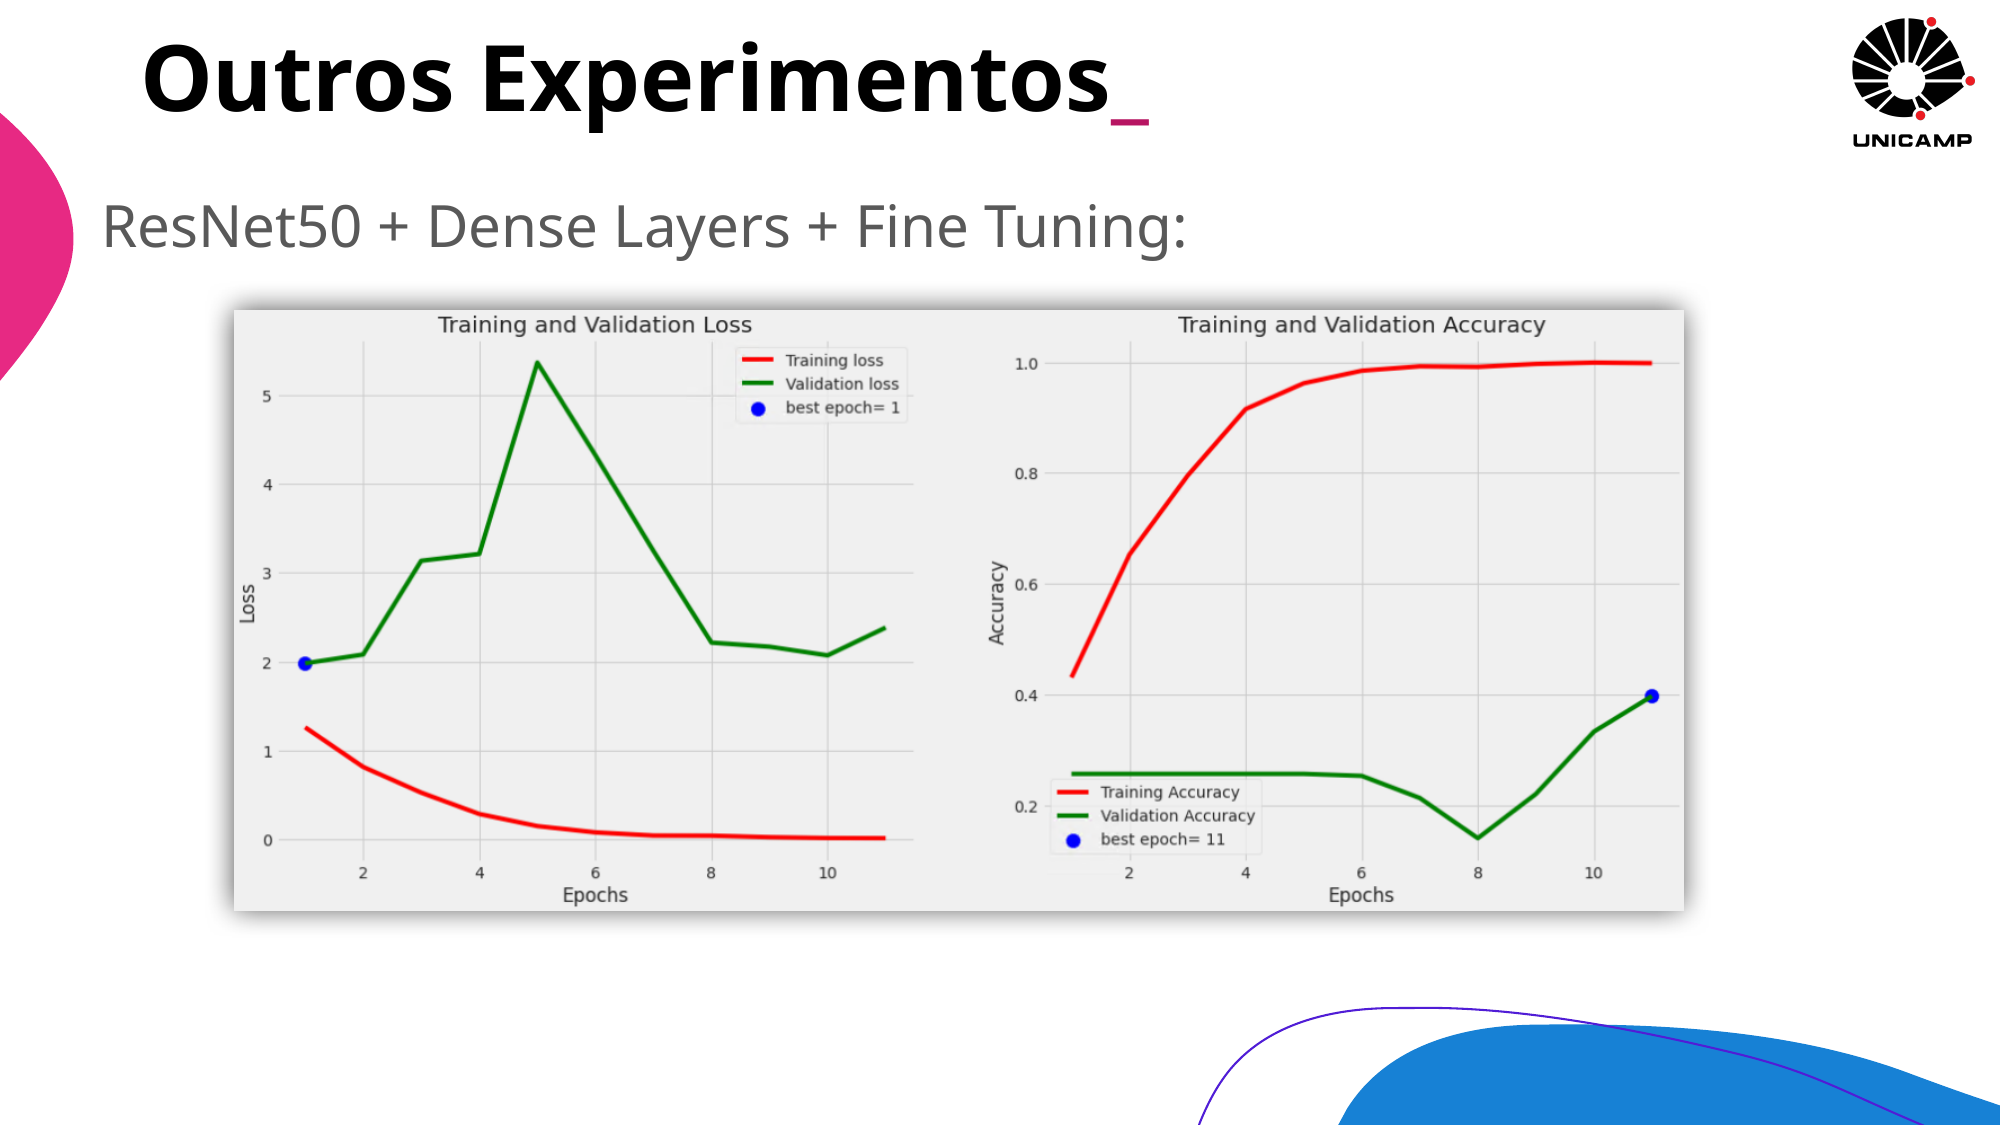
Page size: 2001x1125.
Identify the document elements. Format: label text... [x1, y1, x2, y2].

text_box Outros Experimentos_ [125, 0, 1875, 165]
picture [234, 310, 1684, 911]
picture [1852, 17, 1975, 147]
text_box ResNet50 + Dense Layers + Fine Tuning: [86, 164, 1434, 272]
